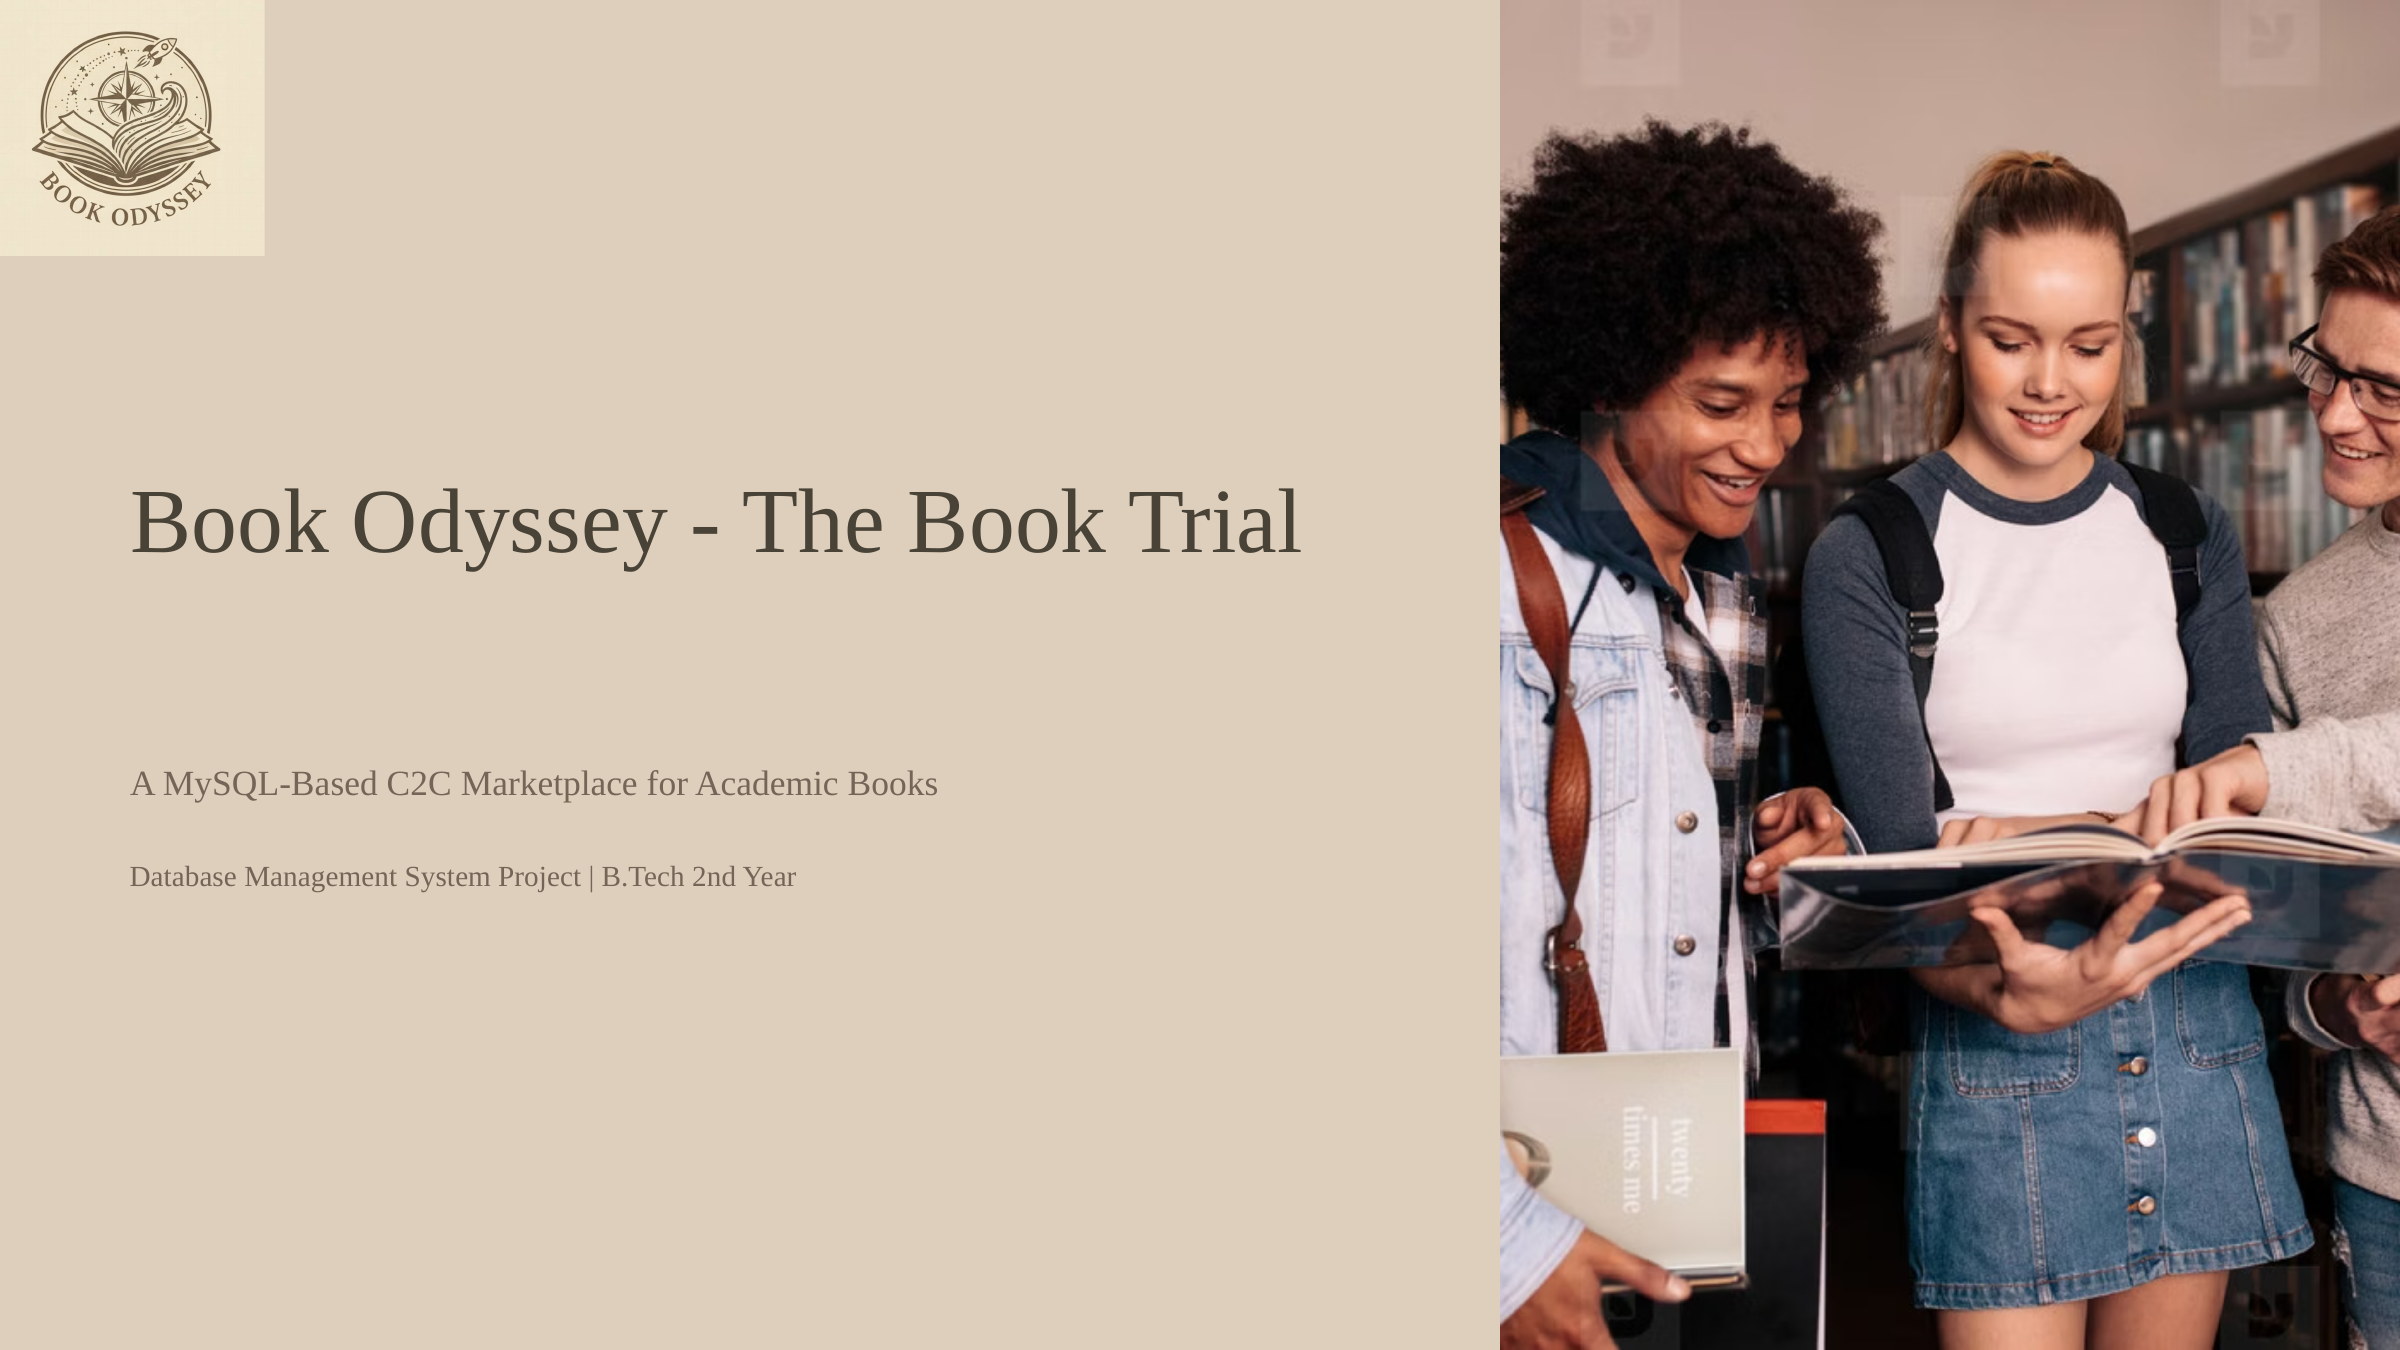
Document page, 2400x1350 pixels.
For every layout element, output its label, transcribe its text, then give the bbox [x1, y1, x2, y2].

text_box Database Management System Project | B.Tech 2nd Year [129, 846, 797, 892]
picture [1499, 0, 2400, 1350]
text_box Book Odyssey - The Book Trial [130, 456, 1370, 571]
picture [0, 0, 265, 256]
text_box A MySQL-Based C2C Marketplace for Academic Books [130, 744, 939, 803]
